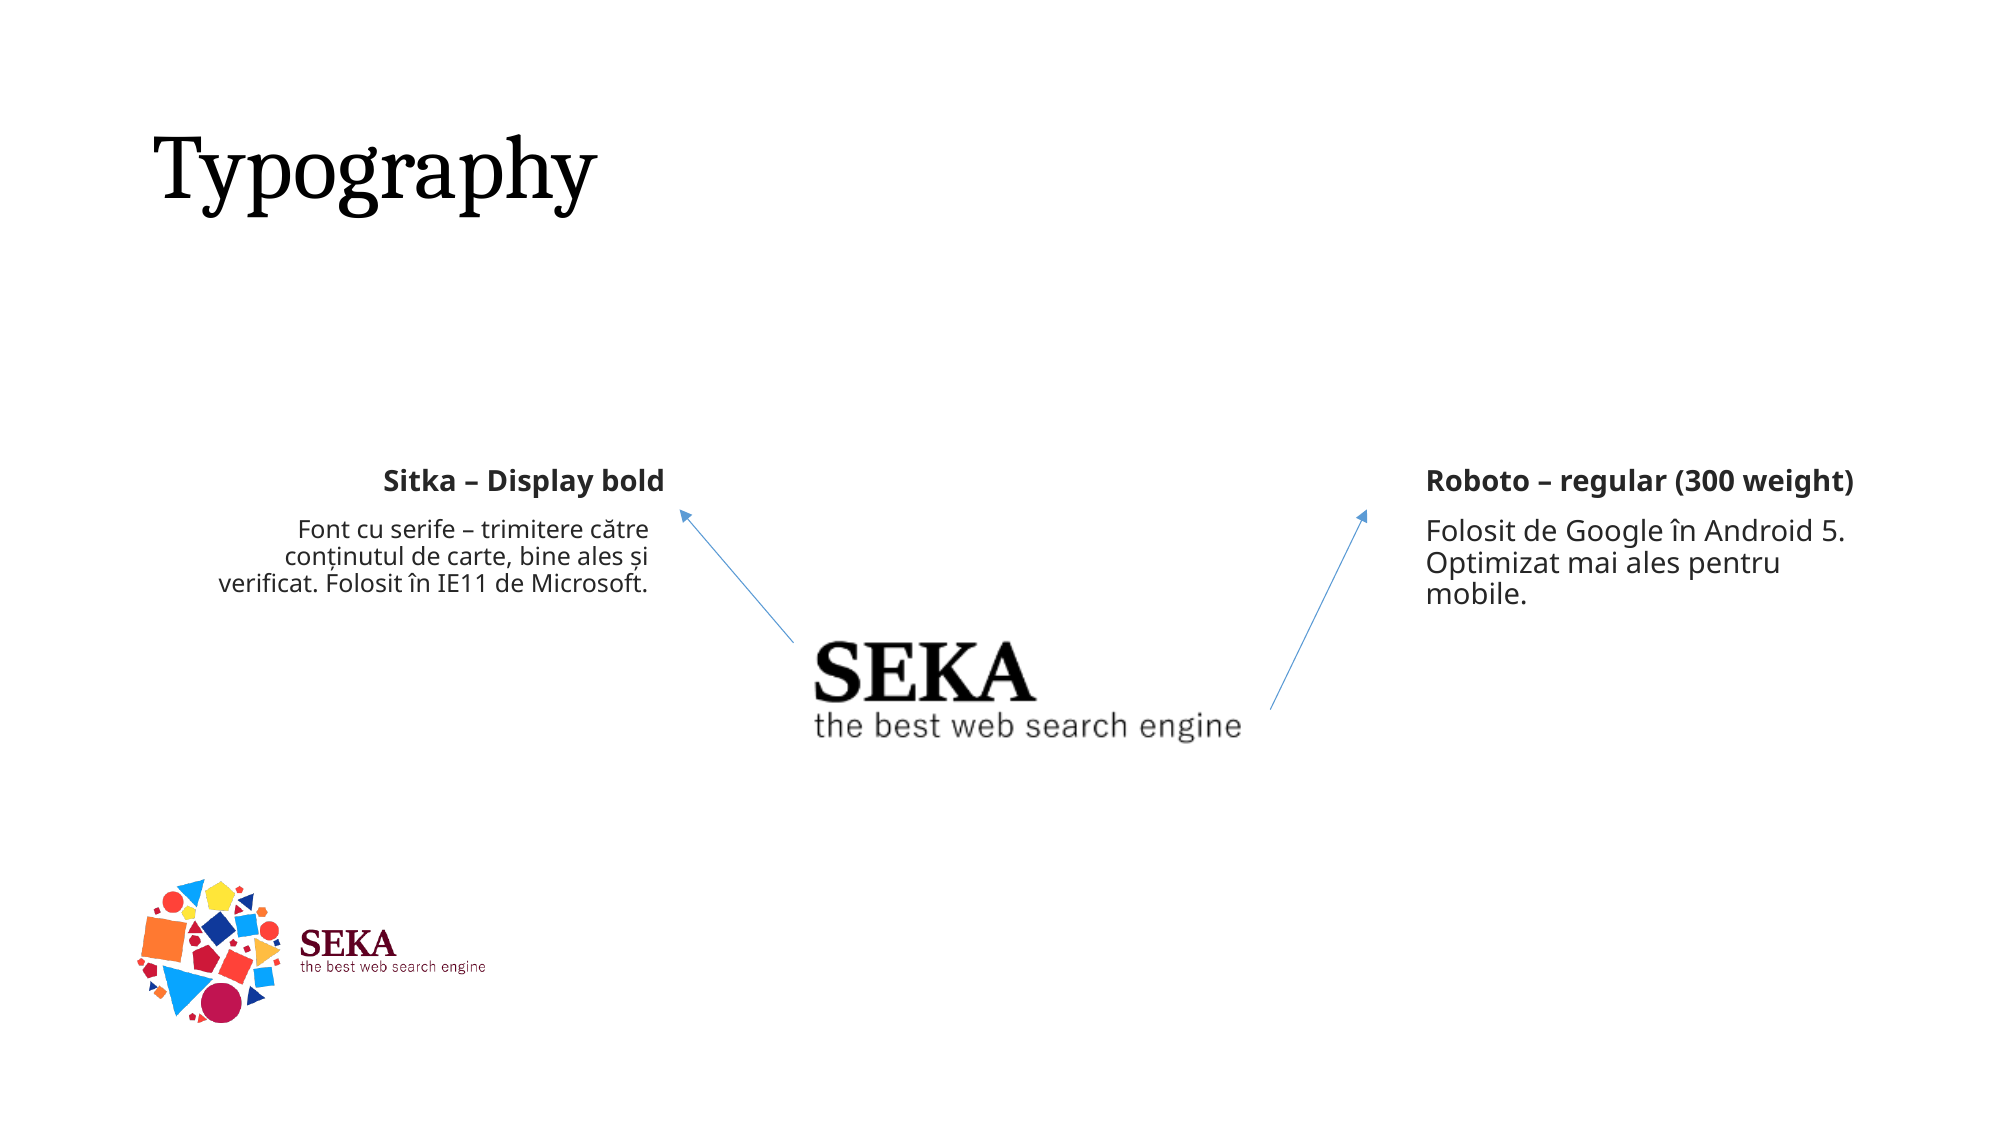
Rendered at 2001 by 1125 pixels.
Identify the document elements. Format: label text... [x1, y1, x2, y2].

text_box Roboto – regular (300 weight) [1410, 458, 1880, 508]
text_box Font cu serife – trimitere către conținutul de carte, bine ales și verificat. Folosit în IE11 de Microsoft. [195, 509, 665, 626]
title Typography [137, 59, 1863, 278]
picture [137, 879, 485, 1023]
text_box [1270, 509, 1367, 710]
picture [793, 526, 1241, 856]
list Sitka – Display bold [368, 458, 838, 510]
text_box Folosit de Google în Android 5. Optimizat mai ales pentru mobile. [1410, 508, 1880, 626]
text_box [679, 509, 794, 643]
